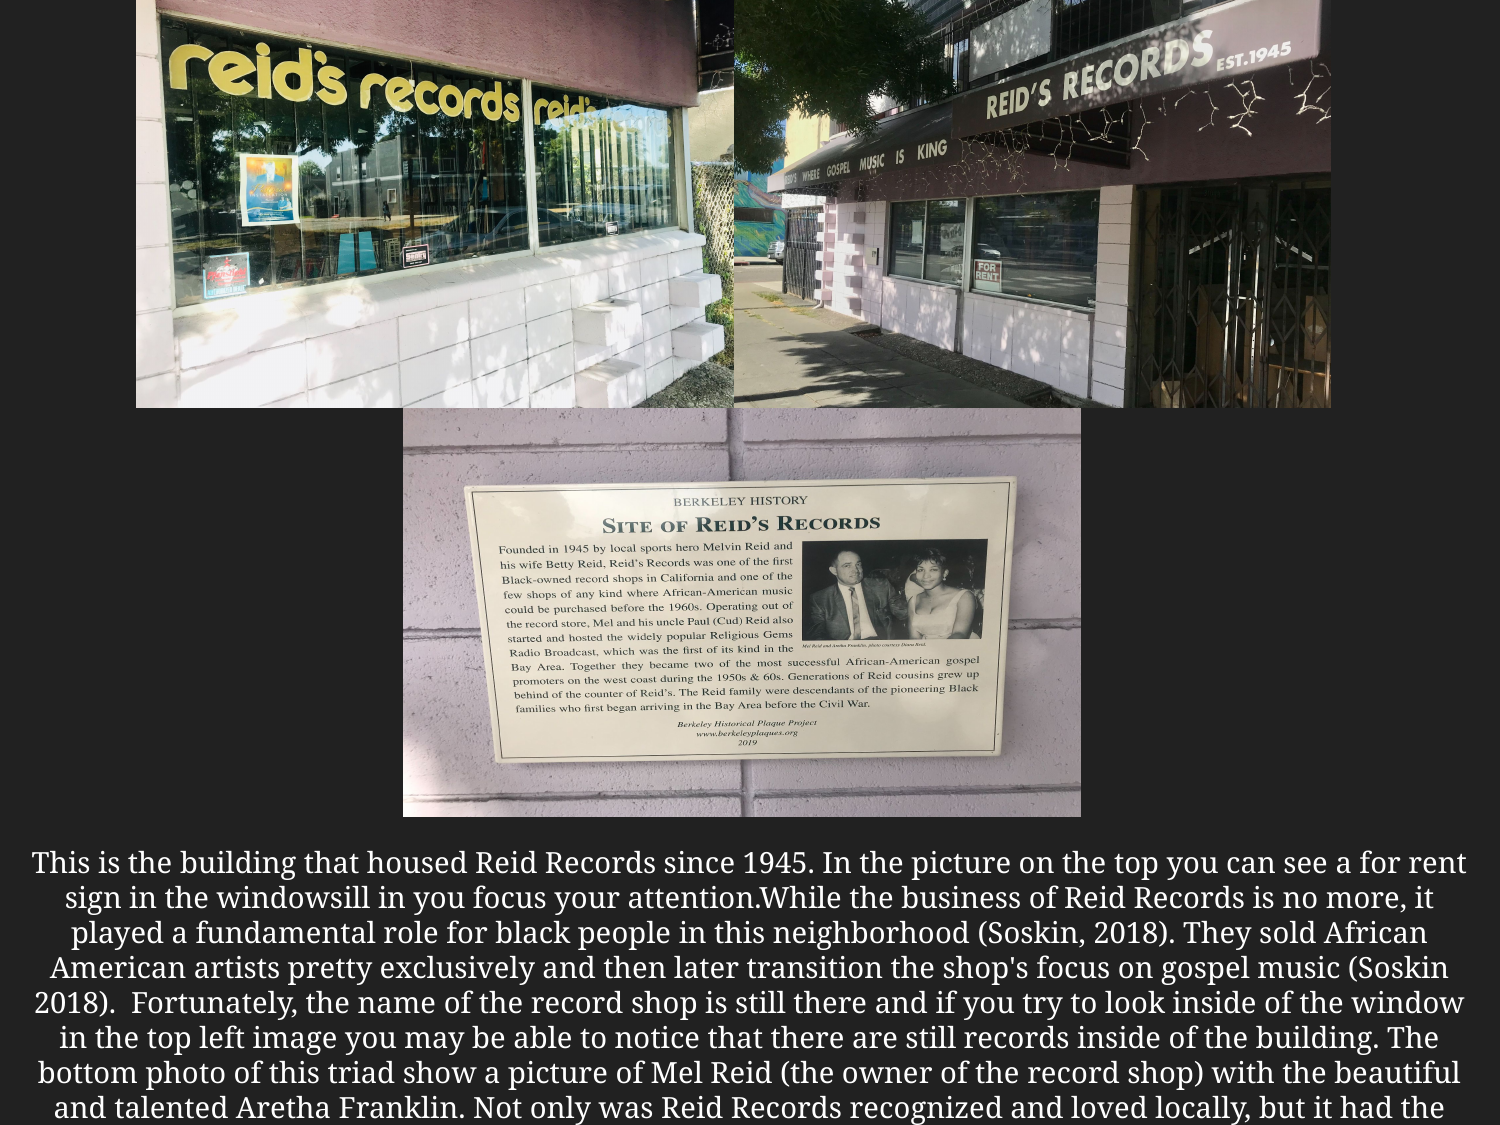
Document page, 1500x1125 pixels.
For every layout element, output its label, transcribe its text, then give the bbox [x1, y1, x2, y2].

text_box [135, 0, 1332, 817]
text_box This is the building that housed Reid Records since 1945. In the picture on the top you can see a for rent sign in the windowsill in you focus your attention.While the business of Reid Records is no more, it played a fundamental role for black people in this neighborhood (Soskin, 2018). They sold African American artists pretty exclusively and then later transition the shop's focus on gospel music (Soskin 2018). Fortunately, the name of the record shop is still there and if you try to look inside of the window in the top left image you may be able to notice that there are still records inside of the building. The bottom photo of this triad show a picture of Mel Reid (the owner of the record shop) with the beautiful and talented Aretha Franklin. Not only was Reid Records recognized and loved locally, but it had the attention of folks who didn’t necessarily belong to this community or neighborhood in South Berkeley. [9, 829, 1491, 1125]
